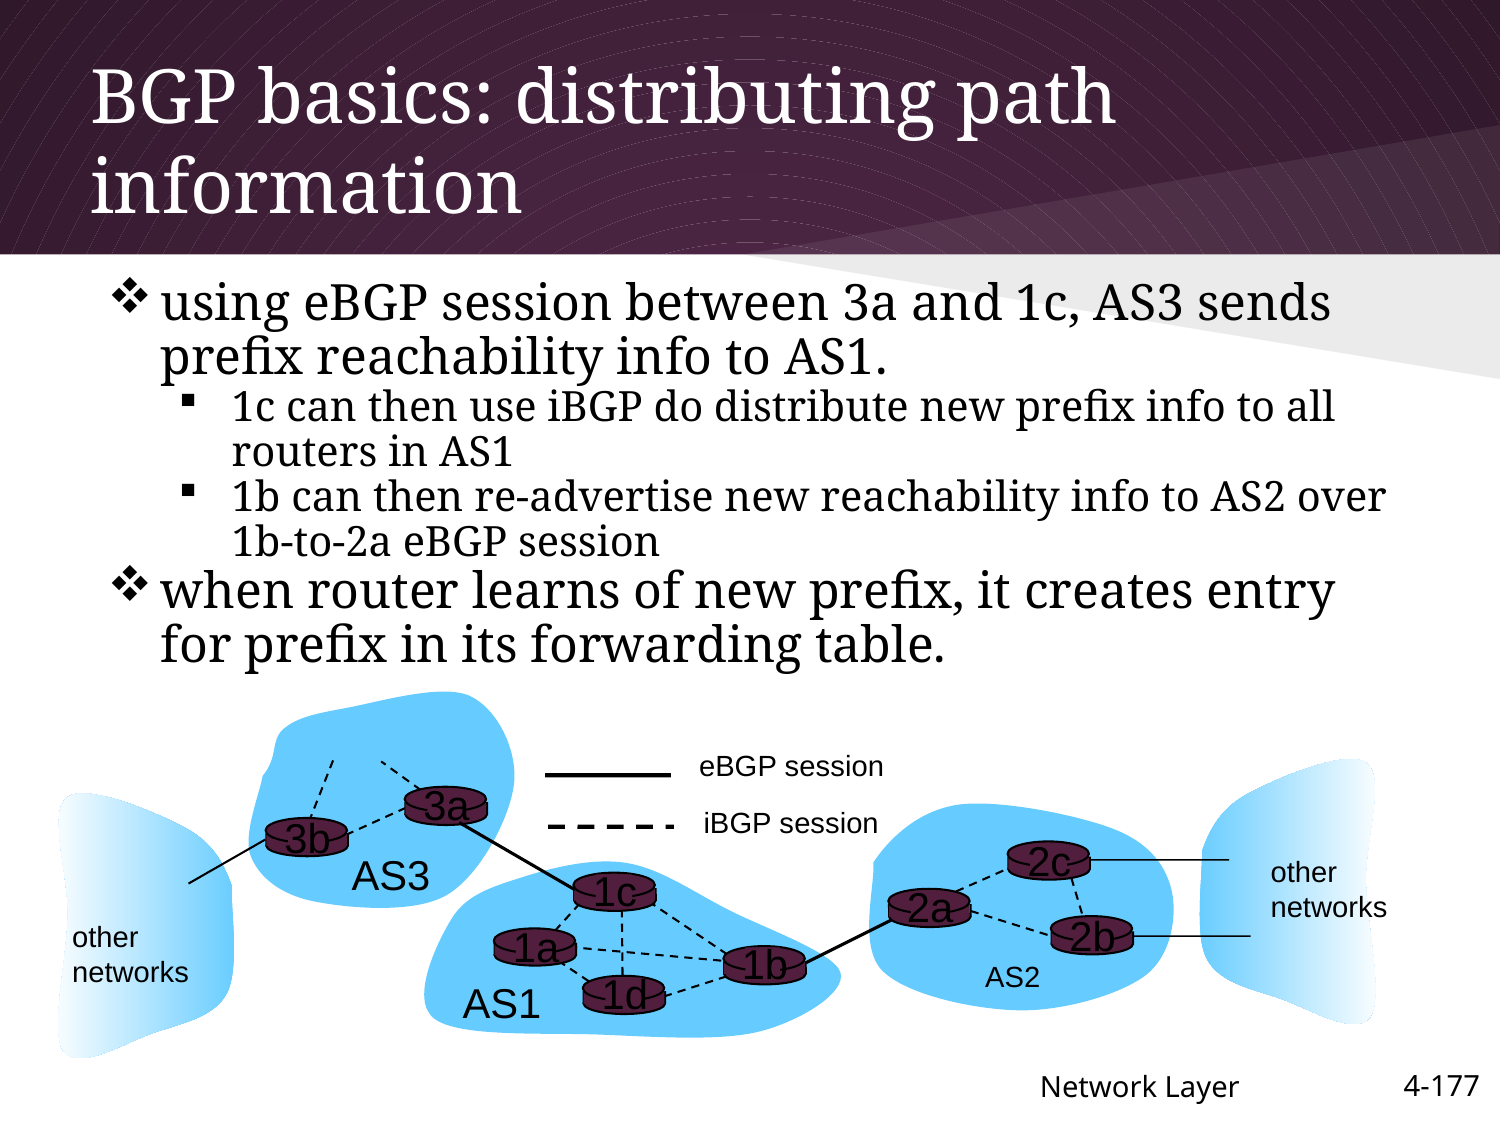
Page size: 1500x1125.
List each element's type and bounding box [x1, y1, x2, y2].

list [75, 262, 1425, 1078]
slide_number [1389, 1060, 1500, 1106]
text_box [57, 691, 1403, 1059]
footer [1025, 1060, 1500, 1108]
title [75, 45, 1425, 233]
text_box [684, 739, 900, 790]
